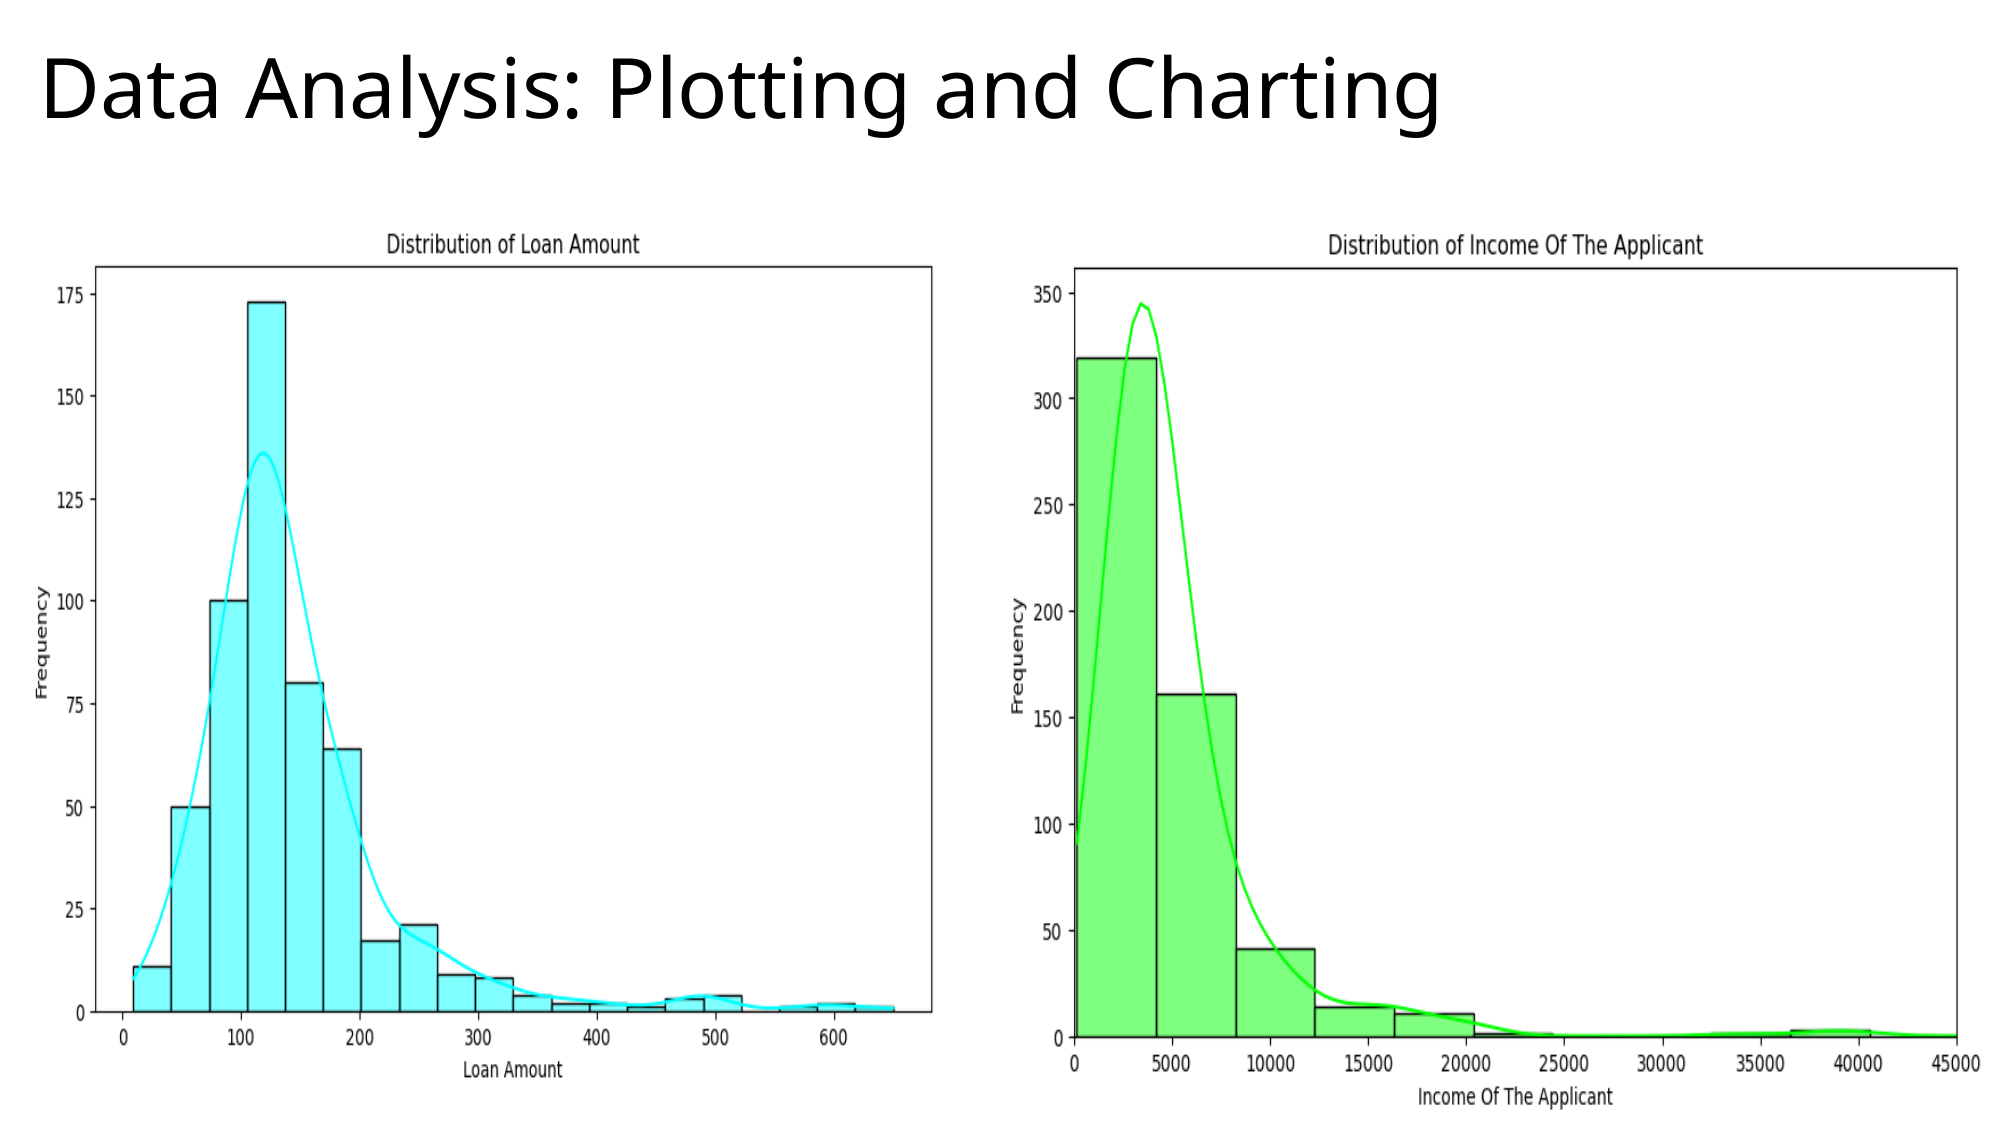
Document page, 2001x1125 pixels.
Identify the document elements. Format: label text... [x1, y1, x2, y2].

picture [999, 218, 1993, 1125]
text_box Data Analysis: Plotting and Charting [24, 28, 1778, 143]
picture [24, 218, 941, 1097]
